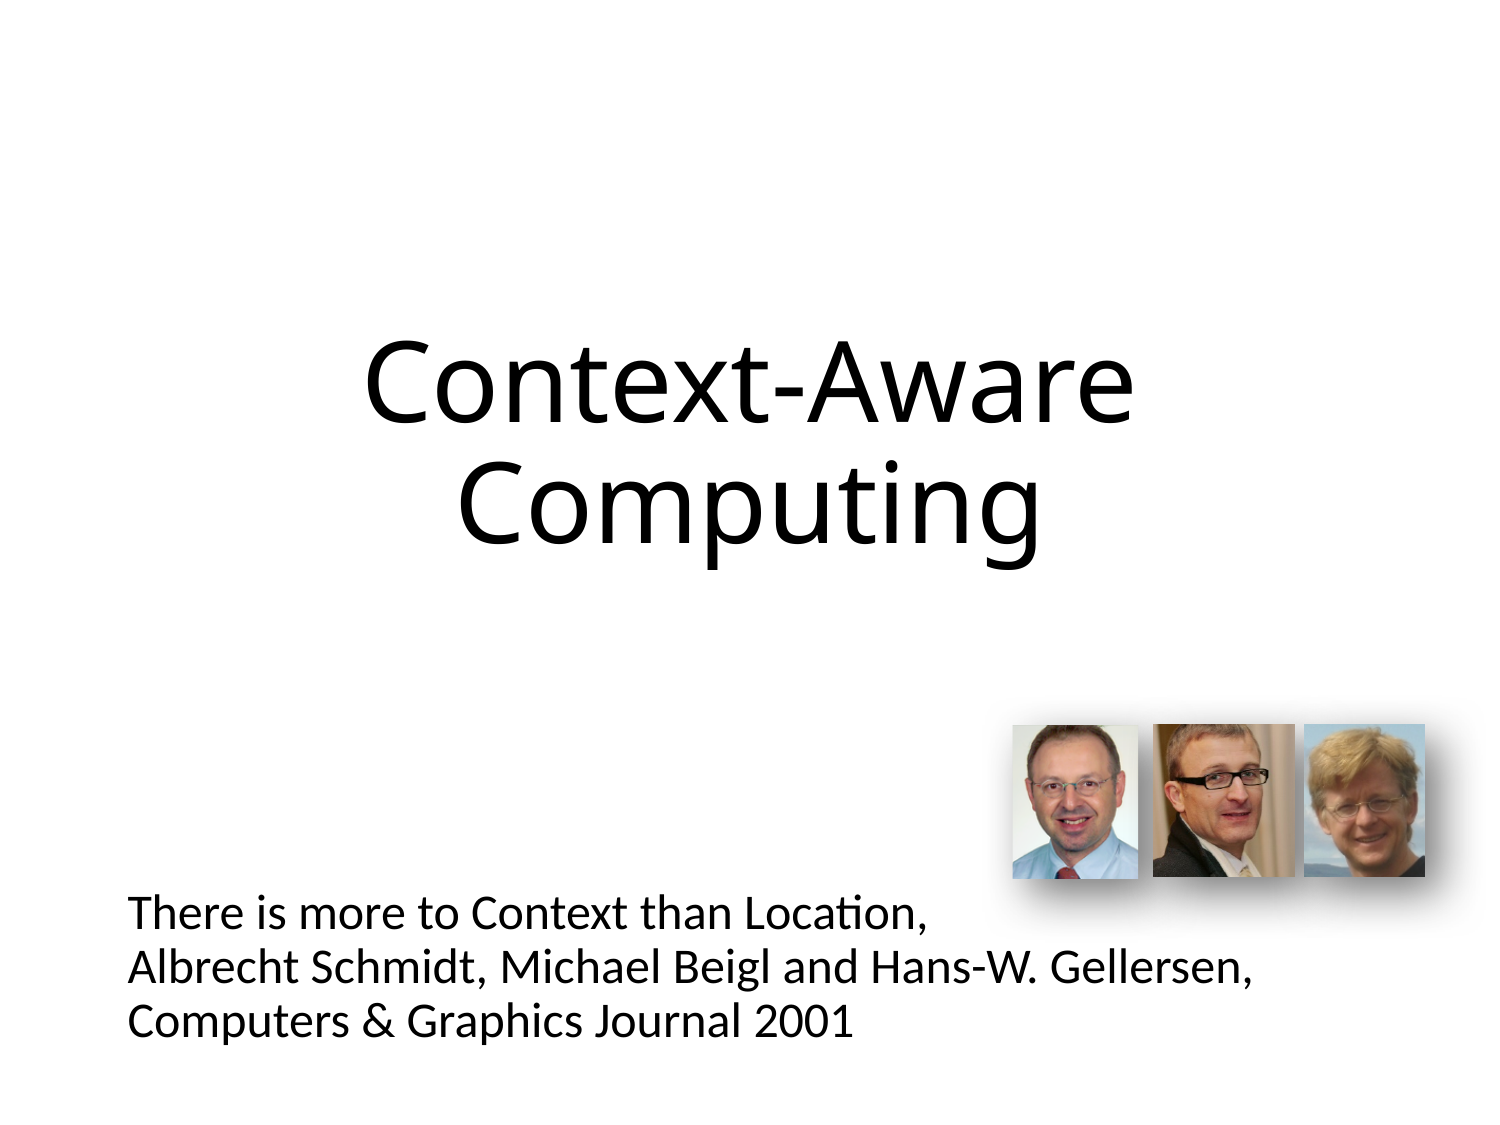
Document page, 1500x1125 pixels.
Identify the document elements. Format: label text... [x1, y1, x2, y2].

title Context-Aware Computing [112, 184, 1388, 576]
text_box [1012, 724, 1425, 879]
subtitle There is more to Context than Location, Albrecht Schmidt, Michael Beigl and Hans-W. Gellersen, Computers & Graphics Journal 2001 [112, 878, 1500, 1068]
